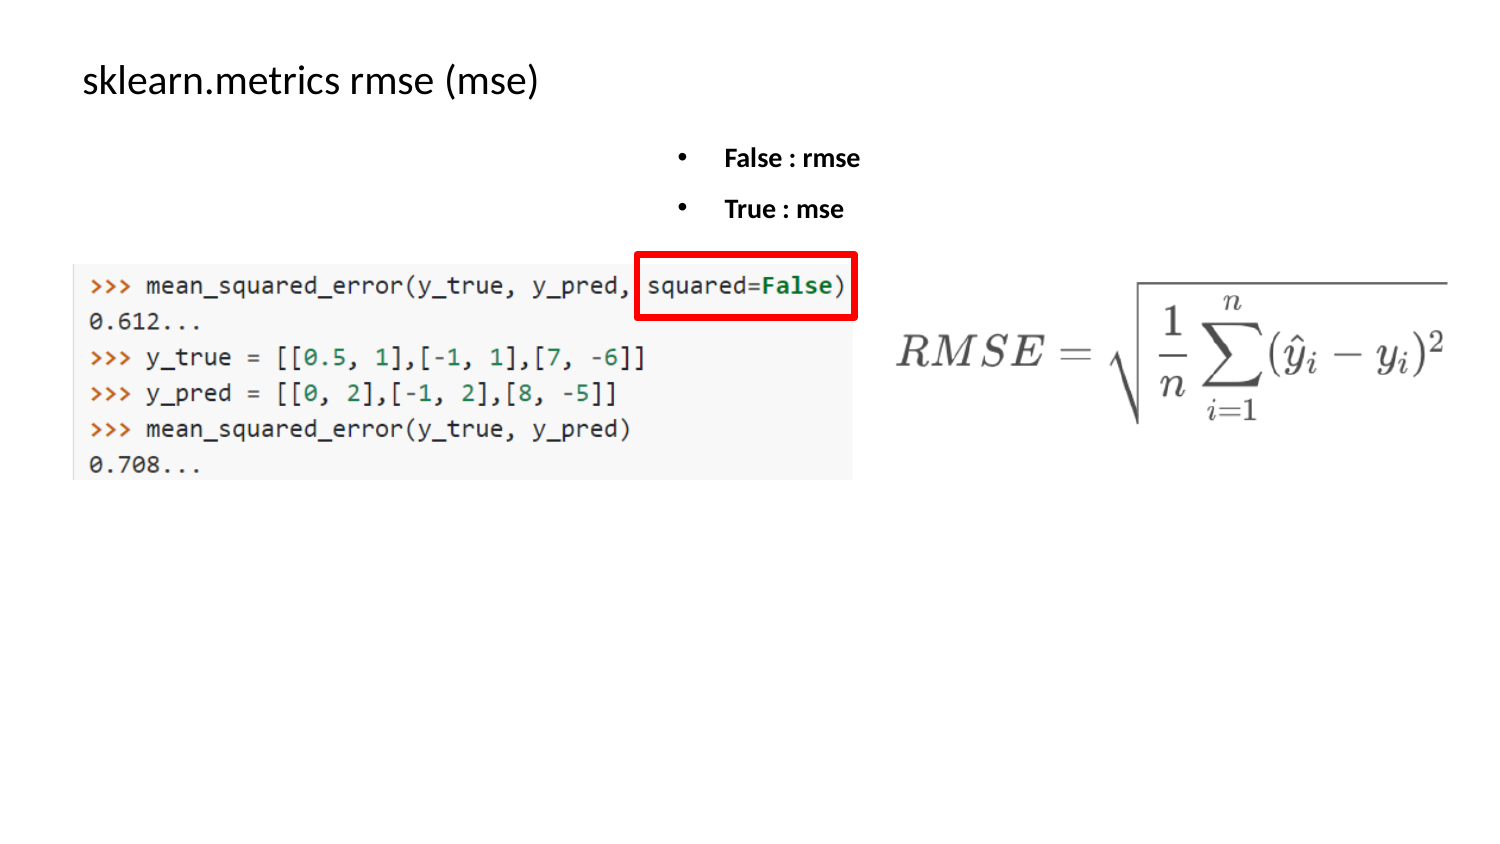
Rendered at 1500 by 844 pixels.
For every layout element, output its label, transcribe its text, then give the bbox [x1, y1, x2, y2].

text_box sklearn.metrics rmse (mse) [67, 45, 555, 110]
picture [67, 264, 853, 480]
text_box [635, 252, 857, 266]
picture [877, 264, 1472, 455]
text_box False : rmse True : mse [662, 115, 876, 232]
